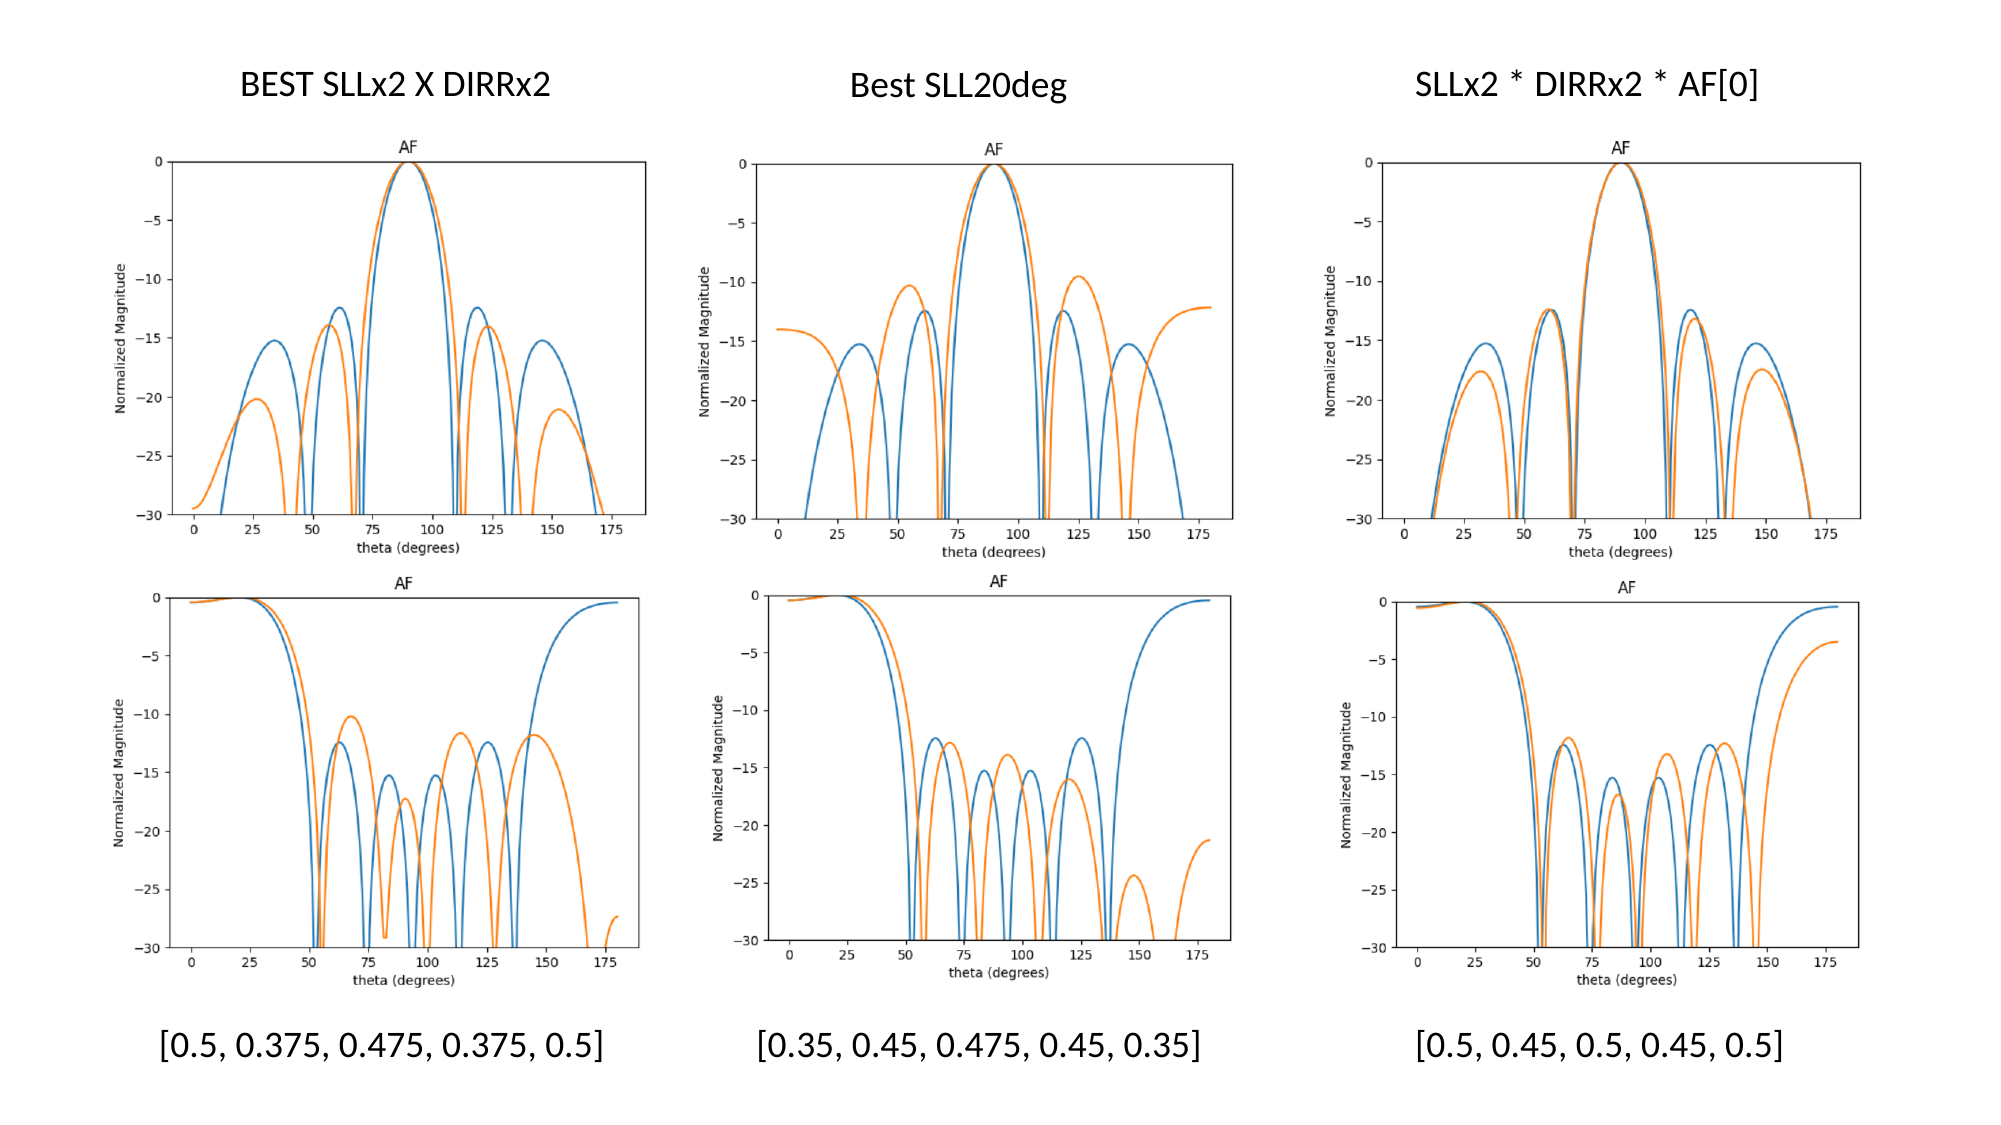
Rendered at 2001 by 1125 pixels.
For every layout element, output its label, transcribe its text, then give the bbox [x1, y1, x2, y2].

text_box SLLx2 * DIRRx2 * AF[0] [1400, 51, 1853, 111]
picture [98, 565, 670, 991]
text_box [0.5, 0.45, 0.5, 0.45, 0.5] [1400, 1013, 1817, 1073]
picture [98, 124, 1285, 986]
text_box [0.35, 0.45, 0.475, 0.45, 0.35] [741, 1013, 1228, 1073]
picture [1313, 124, 1905, 566]
text_box Best SLL20deg [835, 52, 1120, 113]
text_box [0.5, 0.375, 0.475, 0.375, 0.5] [144, 1013, 625, 1073]
picture [1330, 575, 1887, 991]
text_box BEST SLLx2 X DIRRx2 [225, 51, 625, 111]
